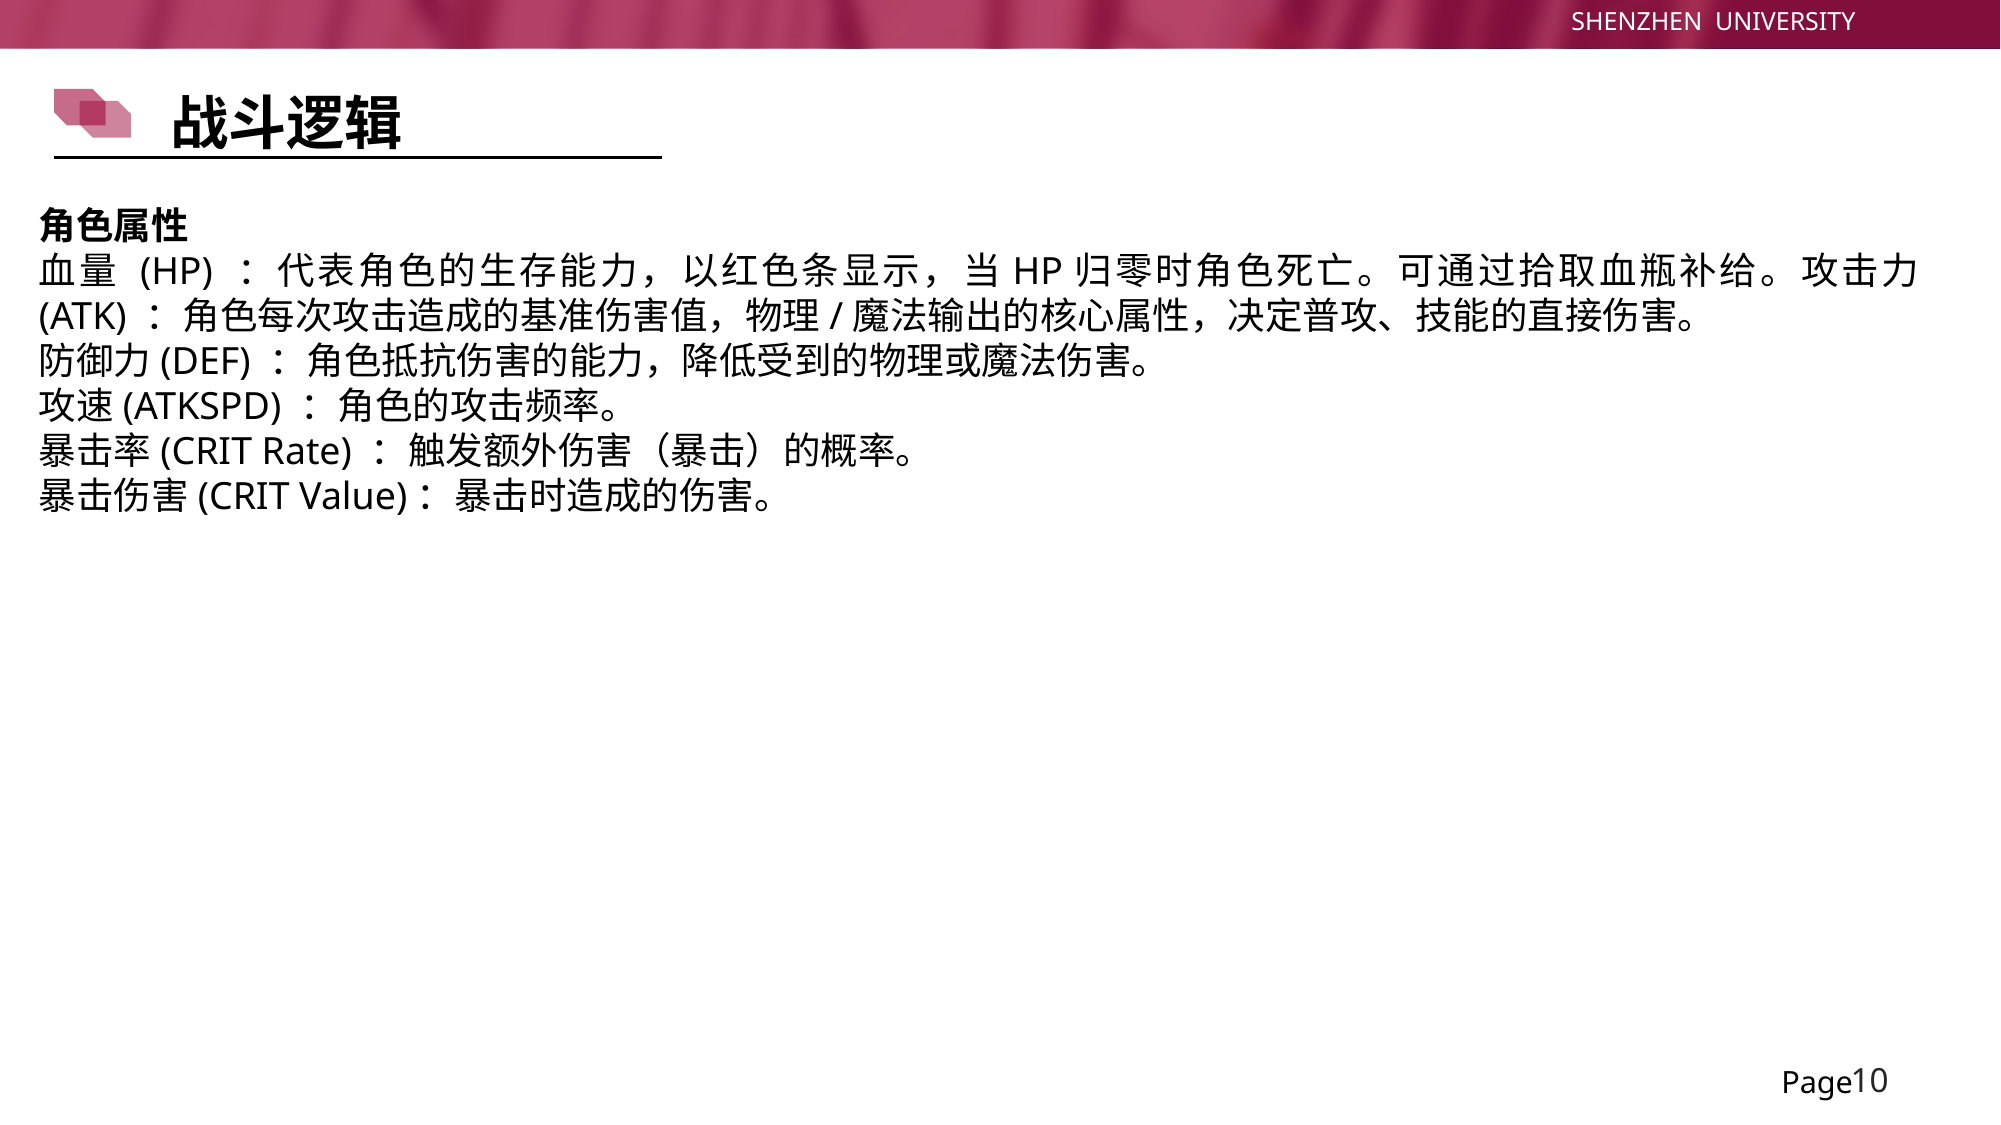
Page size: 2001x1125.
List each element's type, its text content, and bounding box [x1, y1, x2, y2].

text_box 战斗逻辑 [155, 79, 743, 164]
text_box 角色属性 血量 (HP) ：代表角色的生存能力，以红色条显示，当HP归零时角色死亡。可通过拾取血瓶补给。攻击力(ATK) ：角色每次攻击造成的基准伤害值，物理/魔法输出的核心属性，决定普攻、技能的直接伤害。 防御力(DEF) ：角色抵抗伤害的能力，降低受到的物理或魔法伤害。 攻速(ATKSPD) ：角色的攻击频率。 暴击率(CRIT Rate) ：触发额外伤害（暴击）的概率。 暴击伤害(CRIT Value)：暴击时造成的伤害。 [24, 194, 1943, 525]
slide_number 10 [1597, 1052, 1900, 1112]
